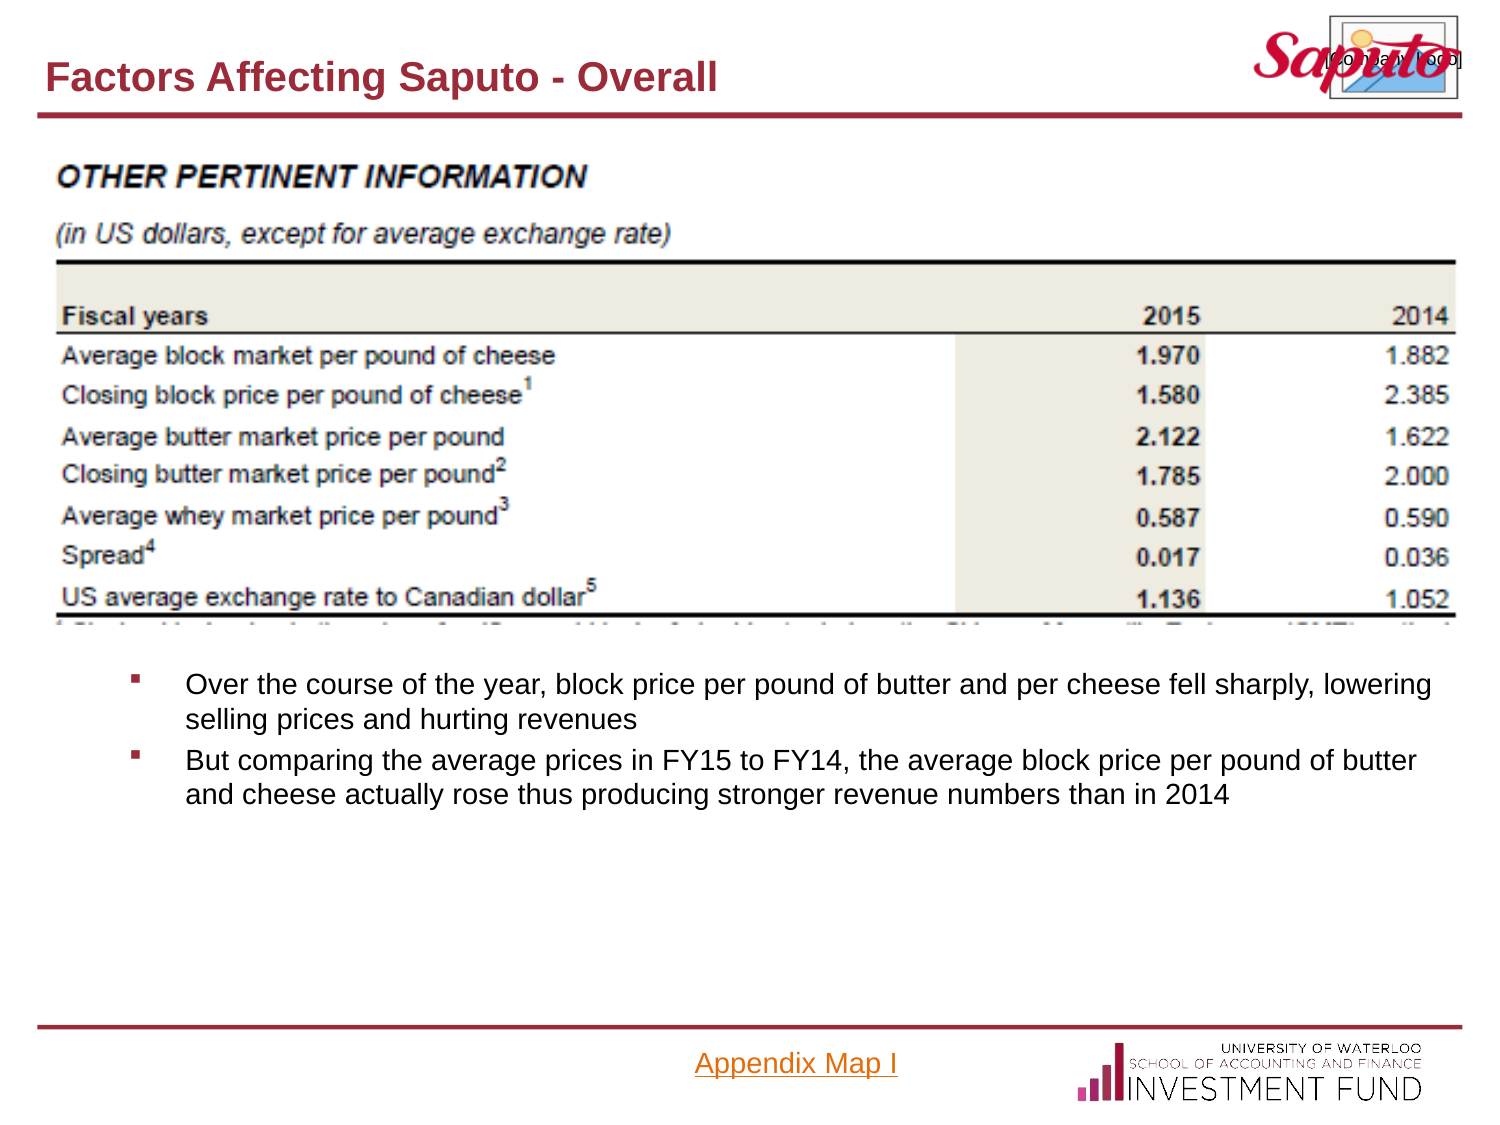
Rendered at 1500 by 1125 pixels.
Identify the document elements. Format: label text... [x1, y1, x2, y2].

list Over the course of the year, block price per pound of butter and per cheese fell sharply, lowering selling prices and hurting revenues But comparing the average prices in FY15 to FY14, the average block price per pound of butter and cheese actually rose thus producing stronger revenue numbers than in 2014 [37, 650, 1463, 1025]
text_box Appendix Map I [679, 1037, 1118, 1088]
picture [1249, 12, 1465, 103]
picture [1074, 1039, 1425, 1103]
title Factors Affecting Saputo - Overall [37, 37, 1463, 113]
picture [49, 149, 1469, 626]
